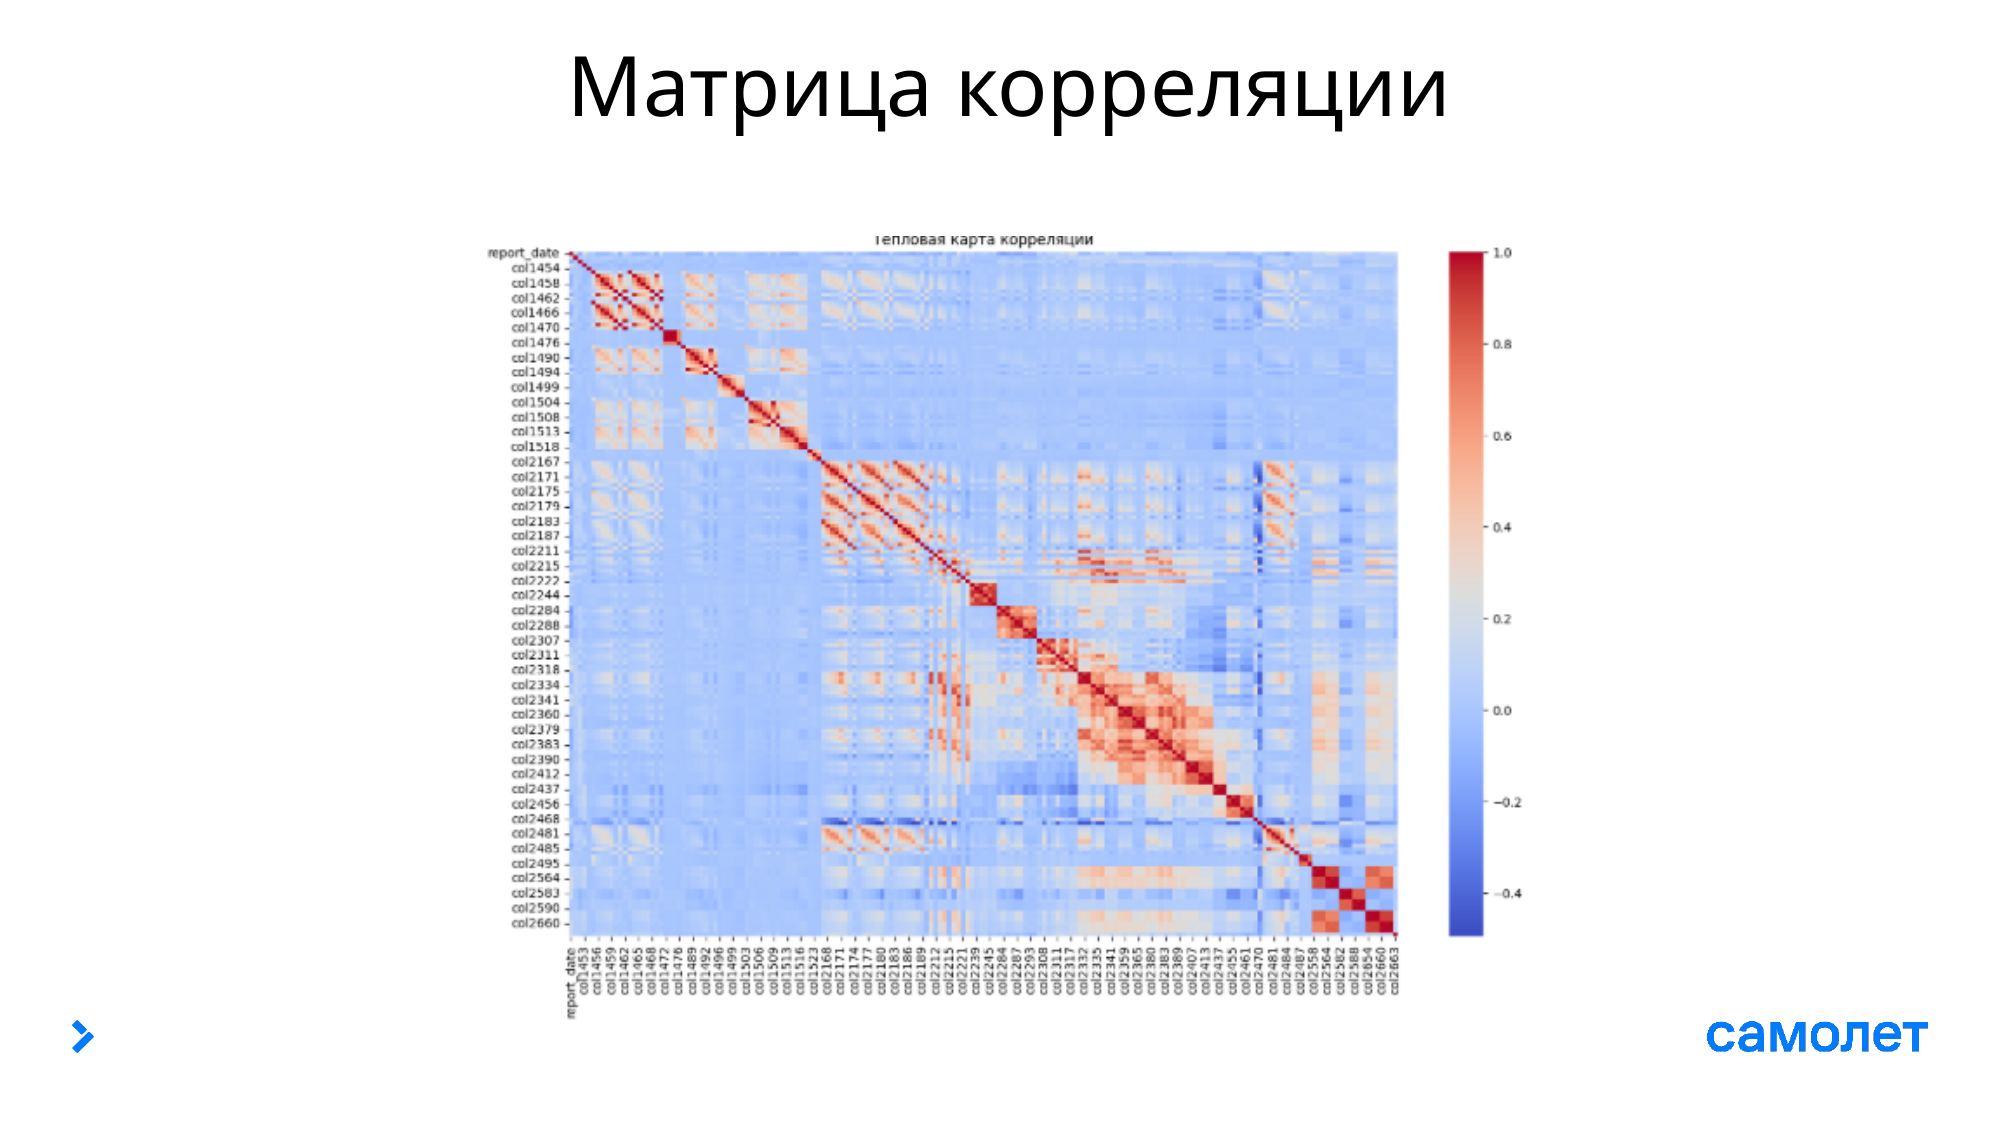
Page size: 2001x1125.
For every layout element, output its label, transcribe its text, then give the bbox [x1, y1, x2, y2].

title Матрица корреляции [567, 43, 1477, 152]
picture [1707, 1021, 1928, 1052]
picture [72, 1020, 94, 1053]
picture [481, 235, 1536, 1030]
